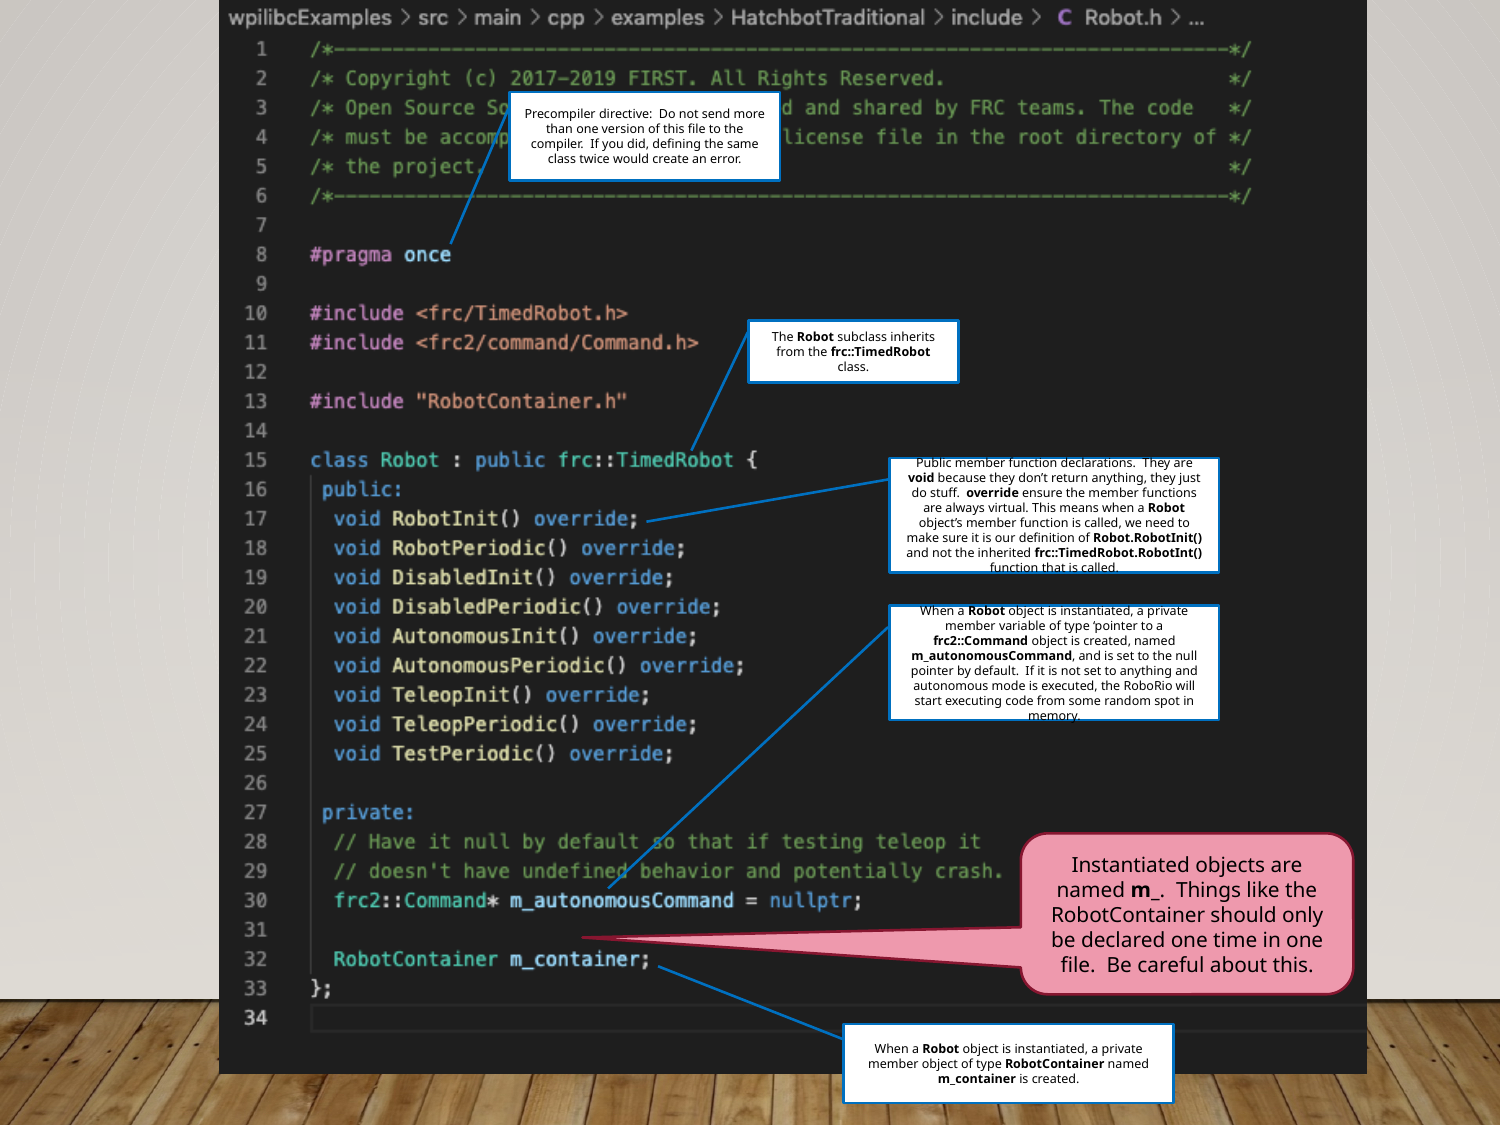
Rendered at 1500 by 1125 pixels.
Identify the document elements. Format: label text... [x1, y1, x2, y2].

text_box When a Robot object is instantiated, a private member object of type RobotContainer named m_container is created. [842, 1074, 1175, 1104]
picture [0, 0, 1500, 1125]
